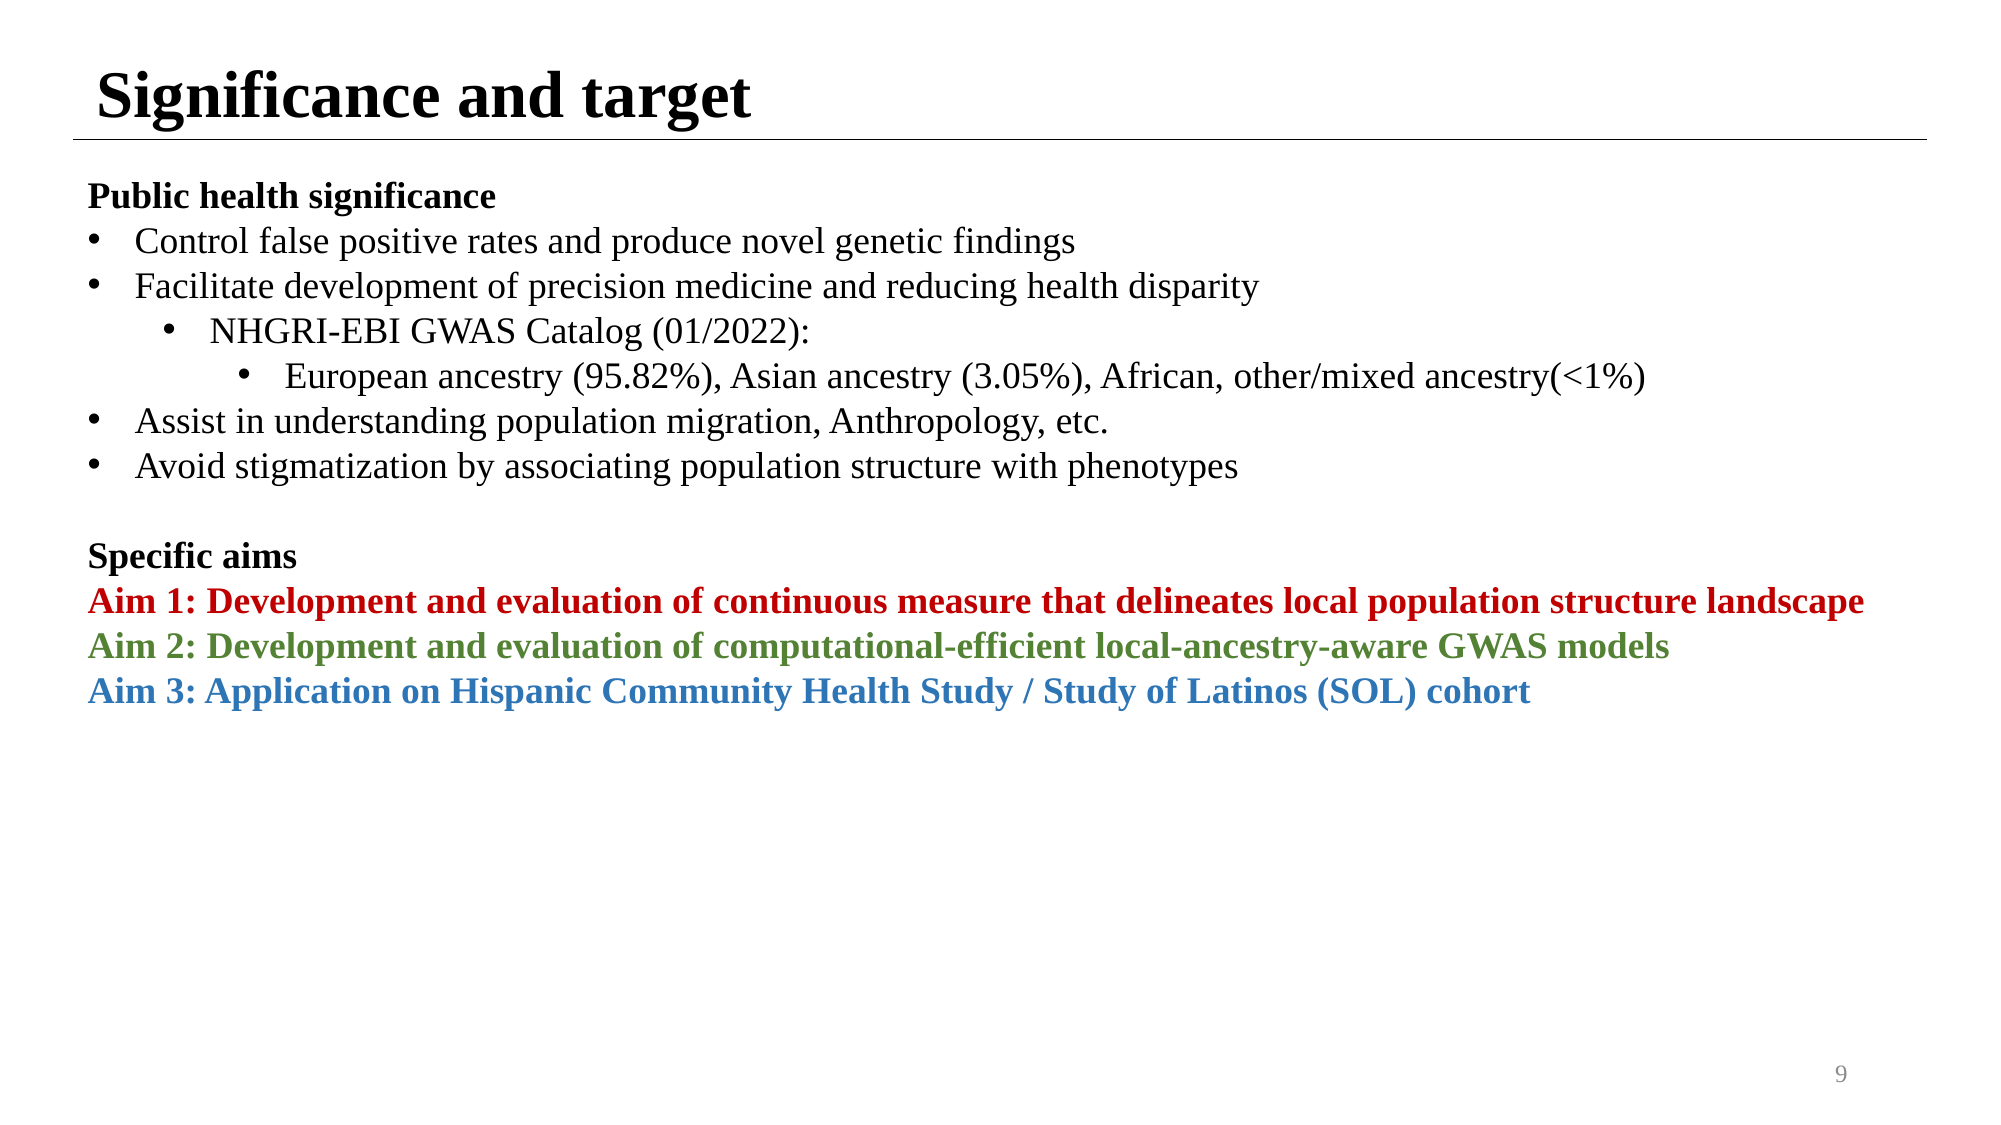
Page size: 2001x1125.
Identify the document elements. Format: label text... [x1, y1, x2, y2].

text_box Significance and target [81, 43, 769, 139]
text_box Public health significance Control false positive rates and produce novel genetic findings Facilitate development of precision medicine and reducing health disparity NHGRI-EBI GWAS Catalog (01/2022): European ancestry (95.82%), Asian ancestry (3.05%), African, other/mixed ancestry(<1%) Assist in understanding population migration, Anthropology, etc. Avoid stigmatization by associating population structure with phenotypes Specific aims Aim 1: Development and evaluation of continuous measure that delineates local population structure landscape Aim 2: Development and evaluation of computational-efficient local-ancestry-aware GWAS models Aim 3: Application on Hispanic Community Health Study / Study of Latinos (SOL) cohort [72, 163, 1927, 719]
slide_number 8 [1412, 1042, 1863, 1103]
